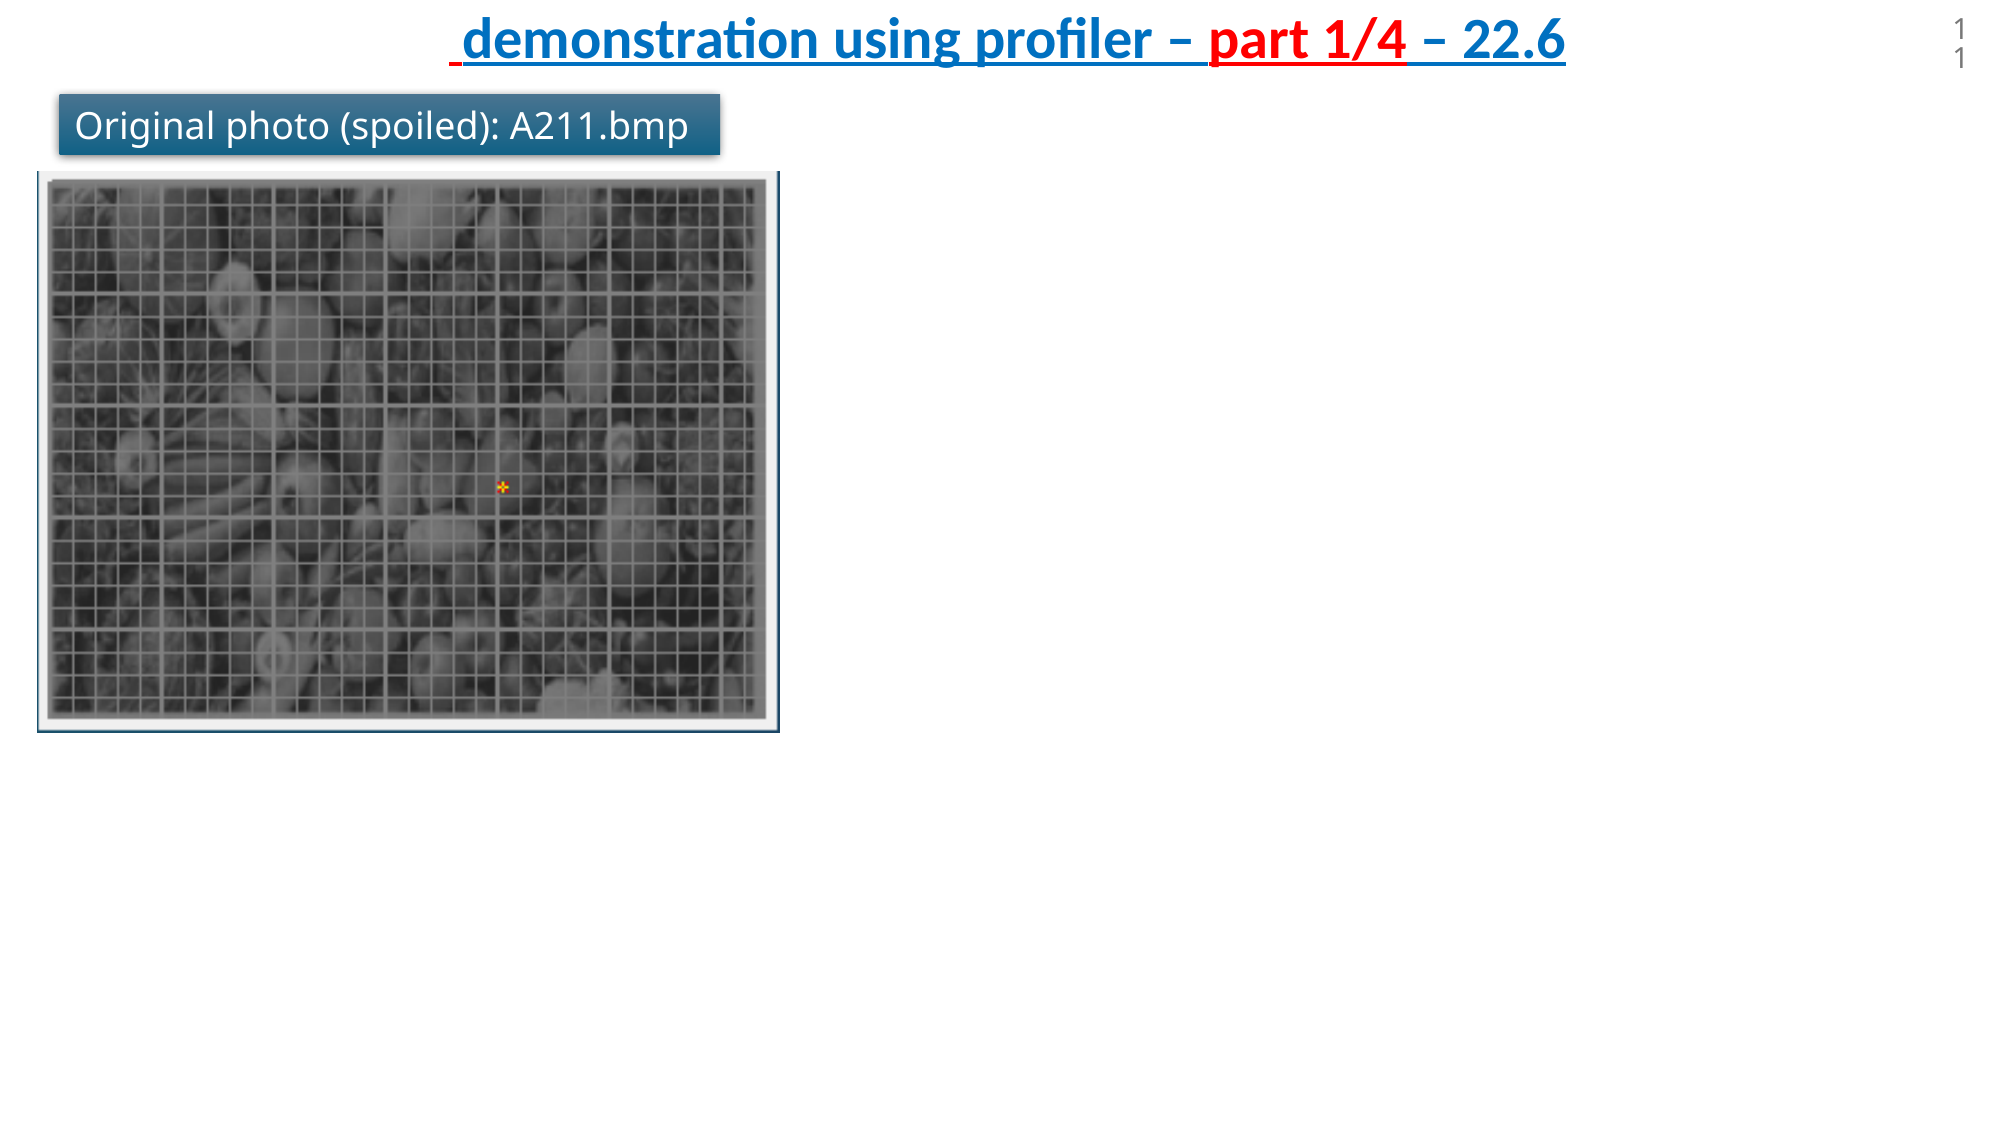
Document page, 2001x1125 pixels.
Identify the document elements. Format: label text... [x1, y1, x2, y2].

text_box 22.6 – demonstration using profiler – part 1/4 [408, 0, 1608, 78]
text_box Original photo (spoiled): A211.bmp [59, 94, 721, 155]
slide_number 11 [1937, 0, 2000, 60]
picture [36, 171, 780, 734]
